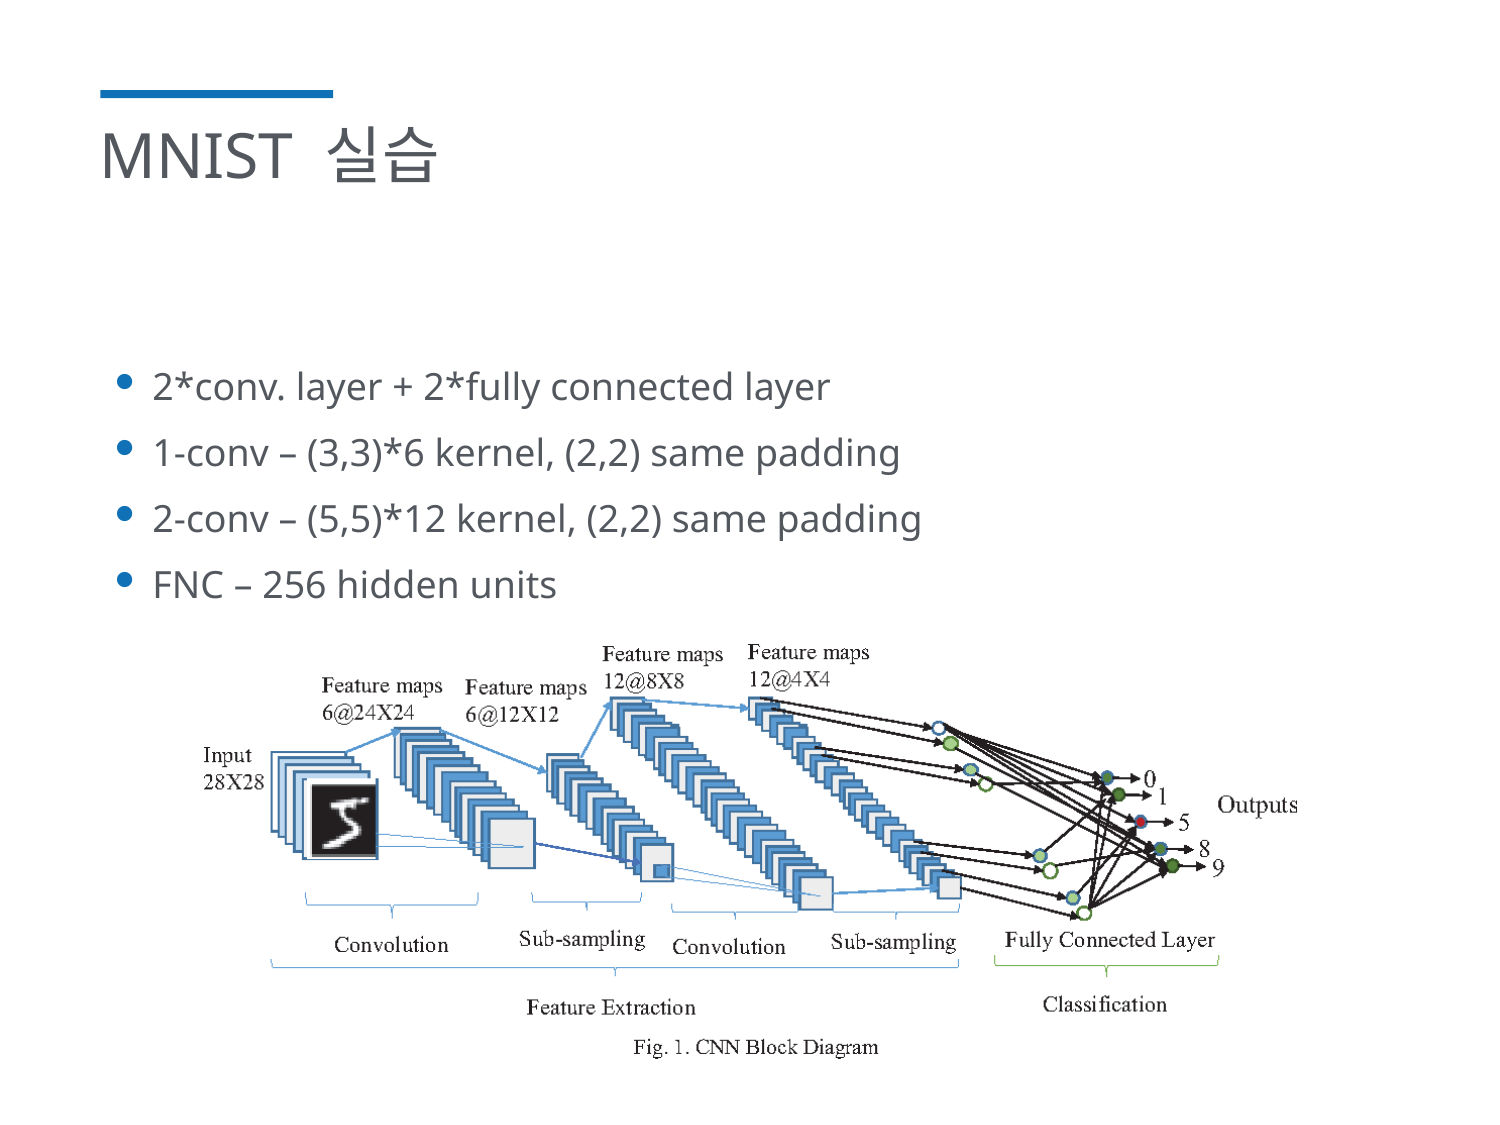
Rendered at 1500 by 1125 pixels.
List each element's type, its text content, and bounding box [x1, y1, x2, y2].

title MNIST 실습 [84, 117, 1416, 199]
list 2*conv. layer + 2*fully connected layer 1-conv – (3,3)*6 kernel, (2,2) same padding 2-conv – (5,5)*12 kernel, (2,2) same padding FNC – 256 hidden units [100, 355, 1400, 1035]
picture [203, 643, 1297, 1059]
